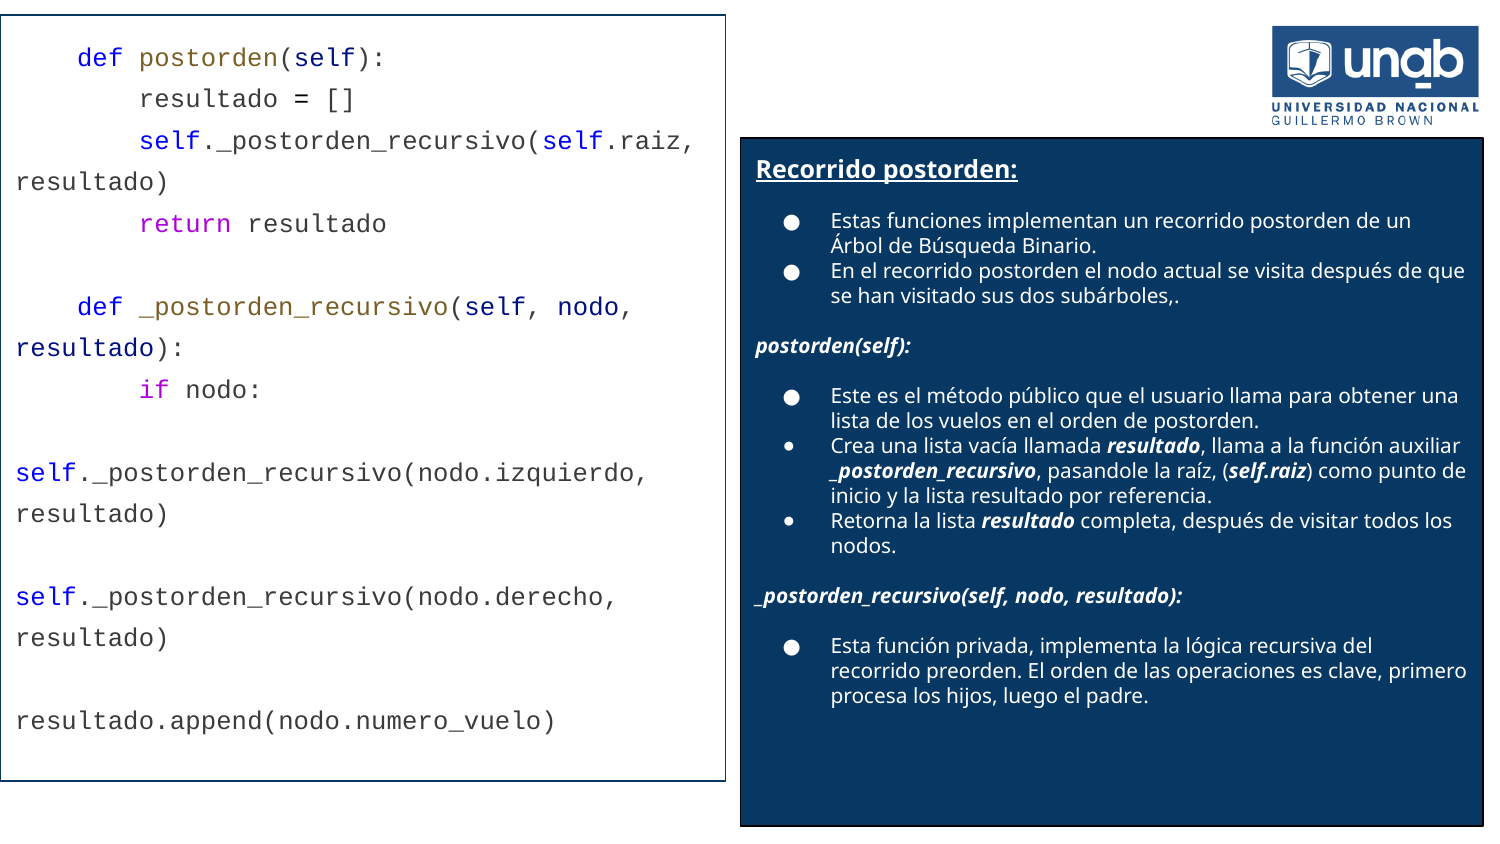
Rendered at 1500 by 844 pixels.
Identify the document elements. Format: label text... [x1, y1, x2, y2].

picture [1258, 11, 1492, 139]
list def postorden(self): resultado = [] self._postorden_recursivo(self.raiz, resultado) return resultado def _postorden_recursivo(self, nodo, resultado): if nodo: self._postorden_recursivo(nodo.izquierdo, resultado) self._postorden_recursivo(nodo.derecho, resultado) resultado.append(nodo.numero_vuelo) [0, 15, 726, 782]
text_box Recorrido postorden: Estas funciones implementan un recorrido postorden de un Árbol de Búsqueda Binario. En el recorrido postorden el nodo actual se visita después de que se han visitado sus dos subárboles,. postorden(self): Este es el método público que el usuario llama para obtener una lista de los vuelos en el orden de postorden. Crea una lista vacía llamada resultado, llama a la función auxiliar _postorden_recursivo, pasandole la raíz, (self.raiz) como punto de inicio y la lista resultado por referencia. Retorna la lista resultado completa, después de visitar todos los nodos. _postorden_recursivo(self, nodo, resultado): Esta función privada, implementa la lógica recursiva del recorrido preorden. El orden de las operaciones es clave, primero procesa los hijos, luego el padre. [740, 138, 1483, 827]
